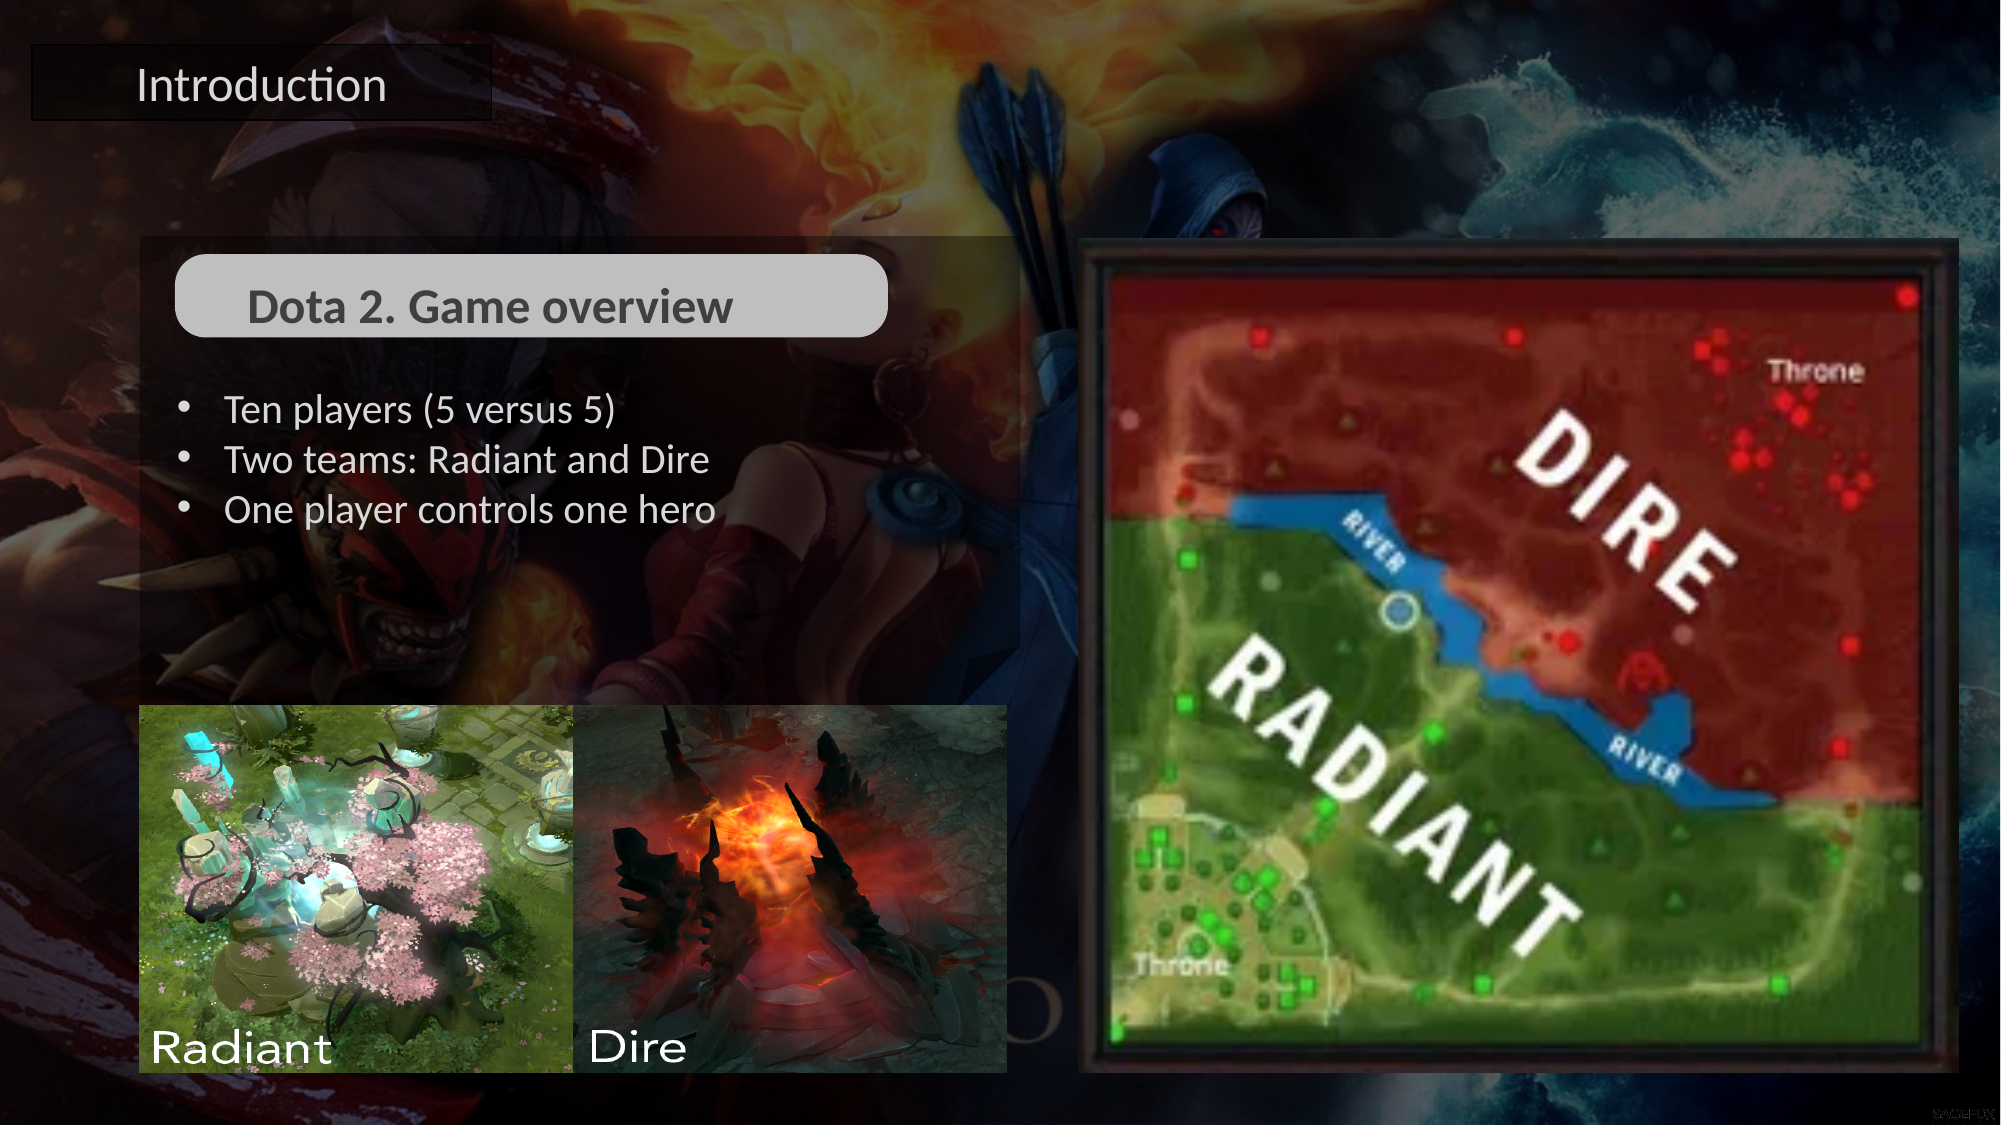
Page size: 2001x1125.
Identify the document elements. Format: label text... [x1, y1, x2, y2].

text_box Introduction [31, 44, 492, 120]
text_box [139, 235, 1021, 710]
picture [0, 0, 2001, 1125]
